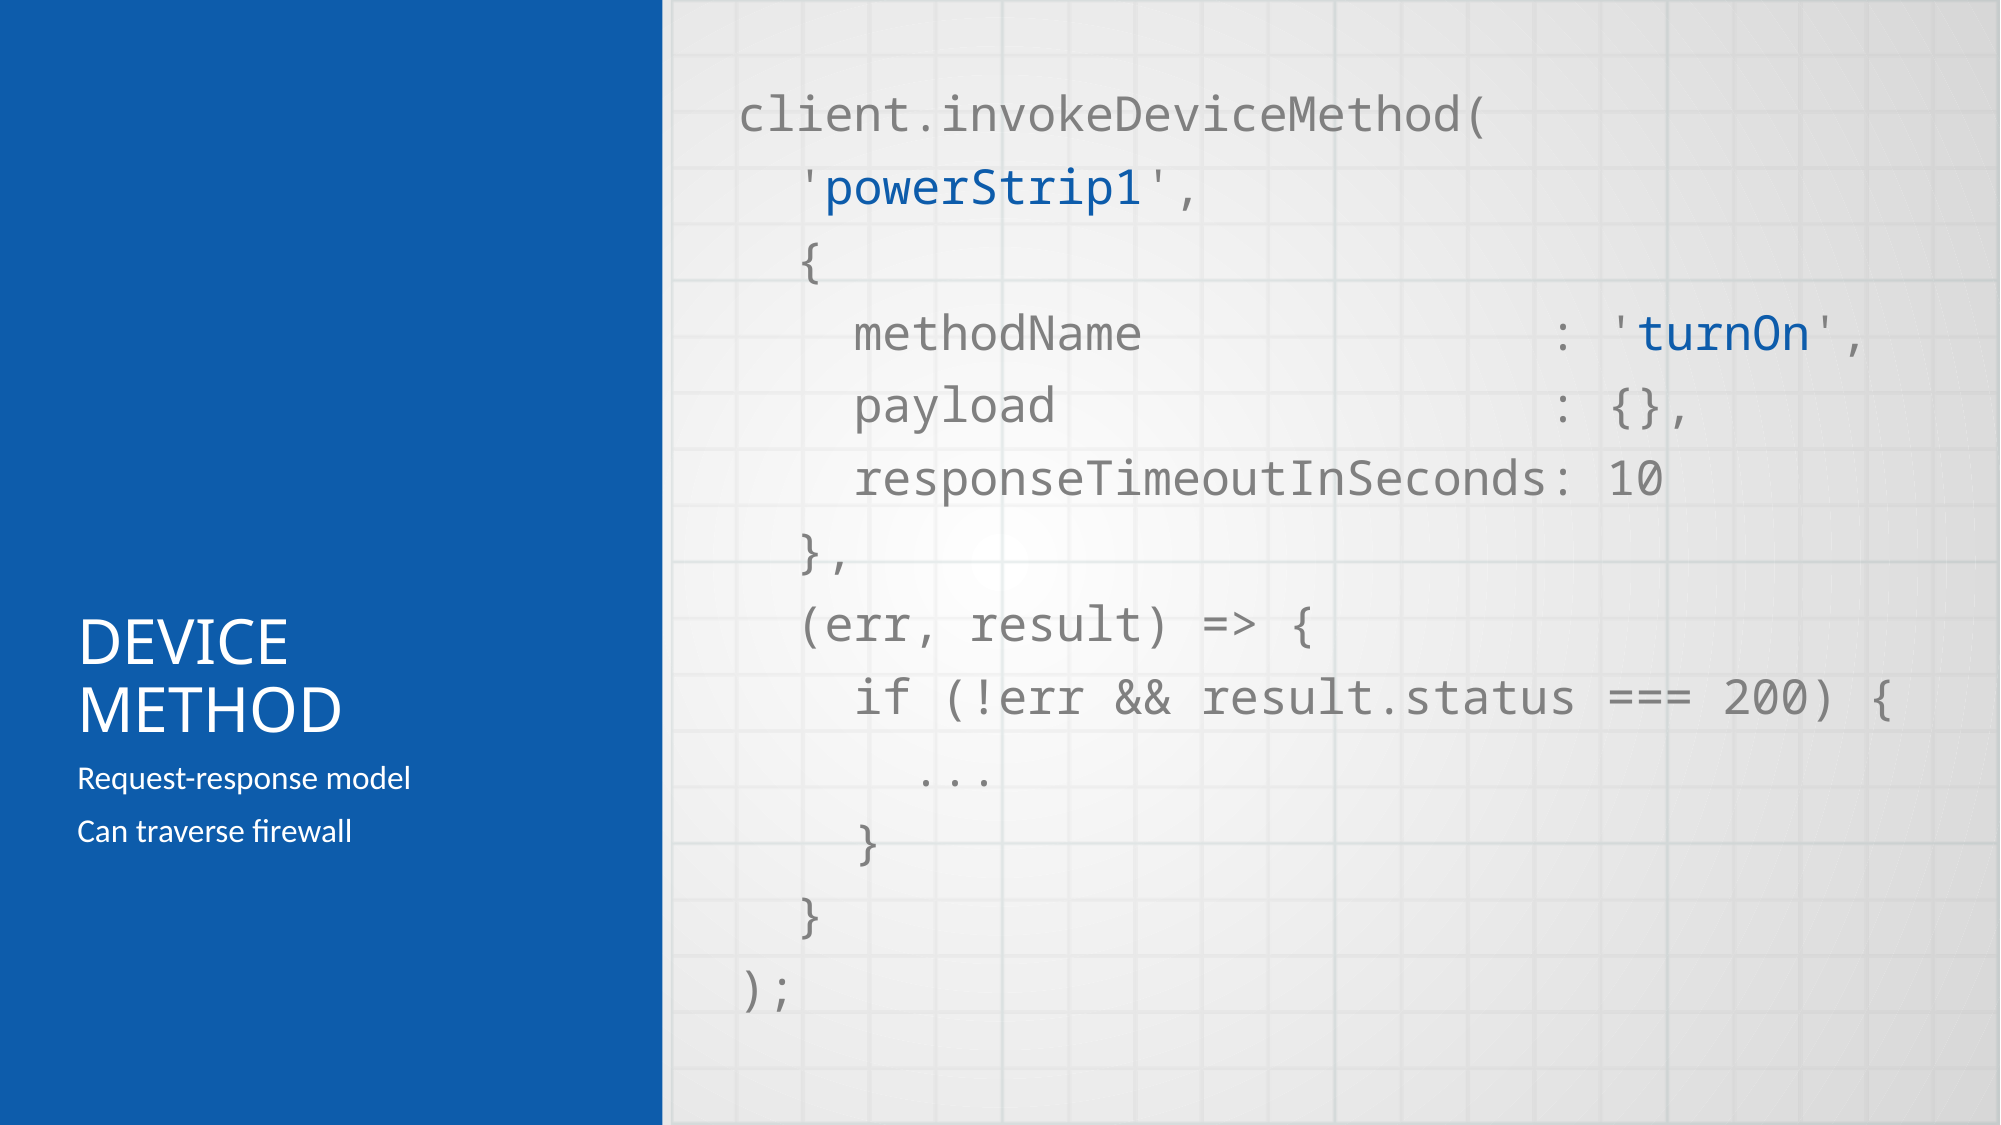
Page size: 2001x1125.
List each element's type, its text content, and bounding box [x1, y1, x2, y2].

list client.invokeDeviceMethod( 'powerStrip1', { methodName : 'turnOn', payload : {}, responseTimeoutInSeconds: 10 }, (err, result) => { if (!err && result.status === 200) { ... } } ); [670, 0, 2000, 1125]
title Device Method [62, 281, 575, 754]
list Request-response model Can traverse firewall [62, 754, 575, 1013]
